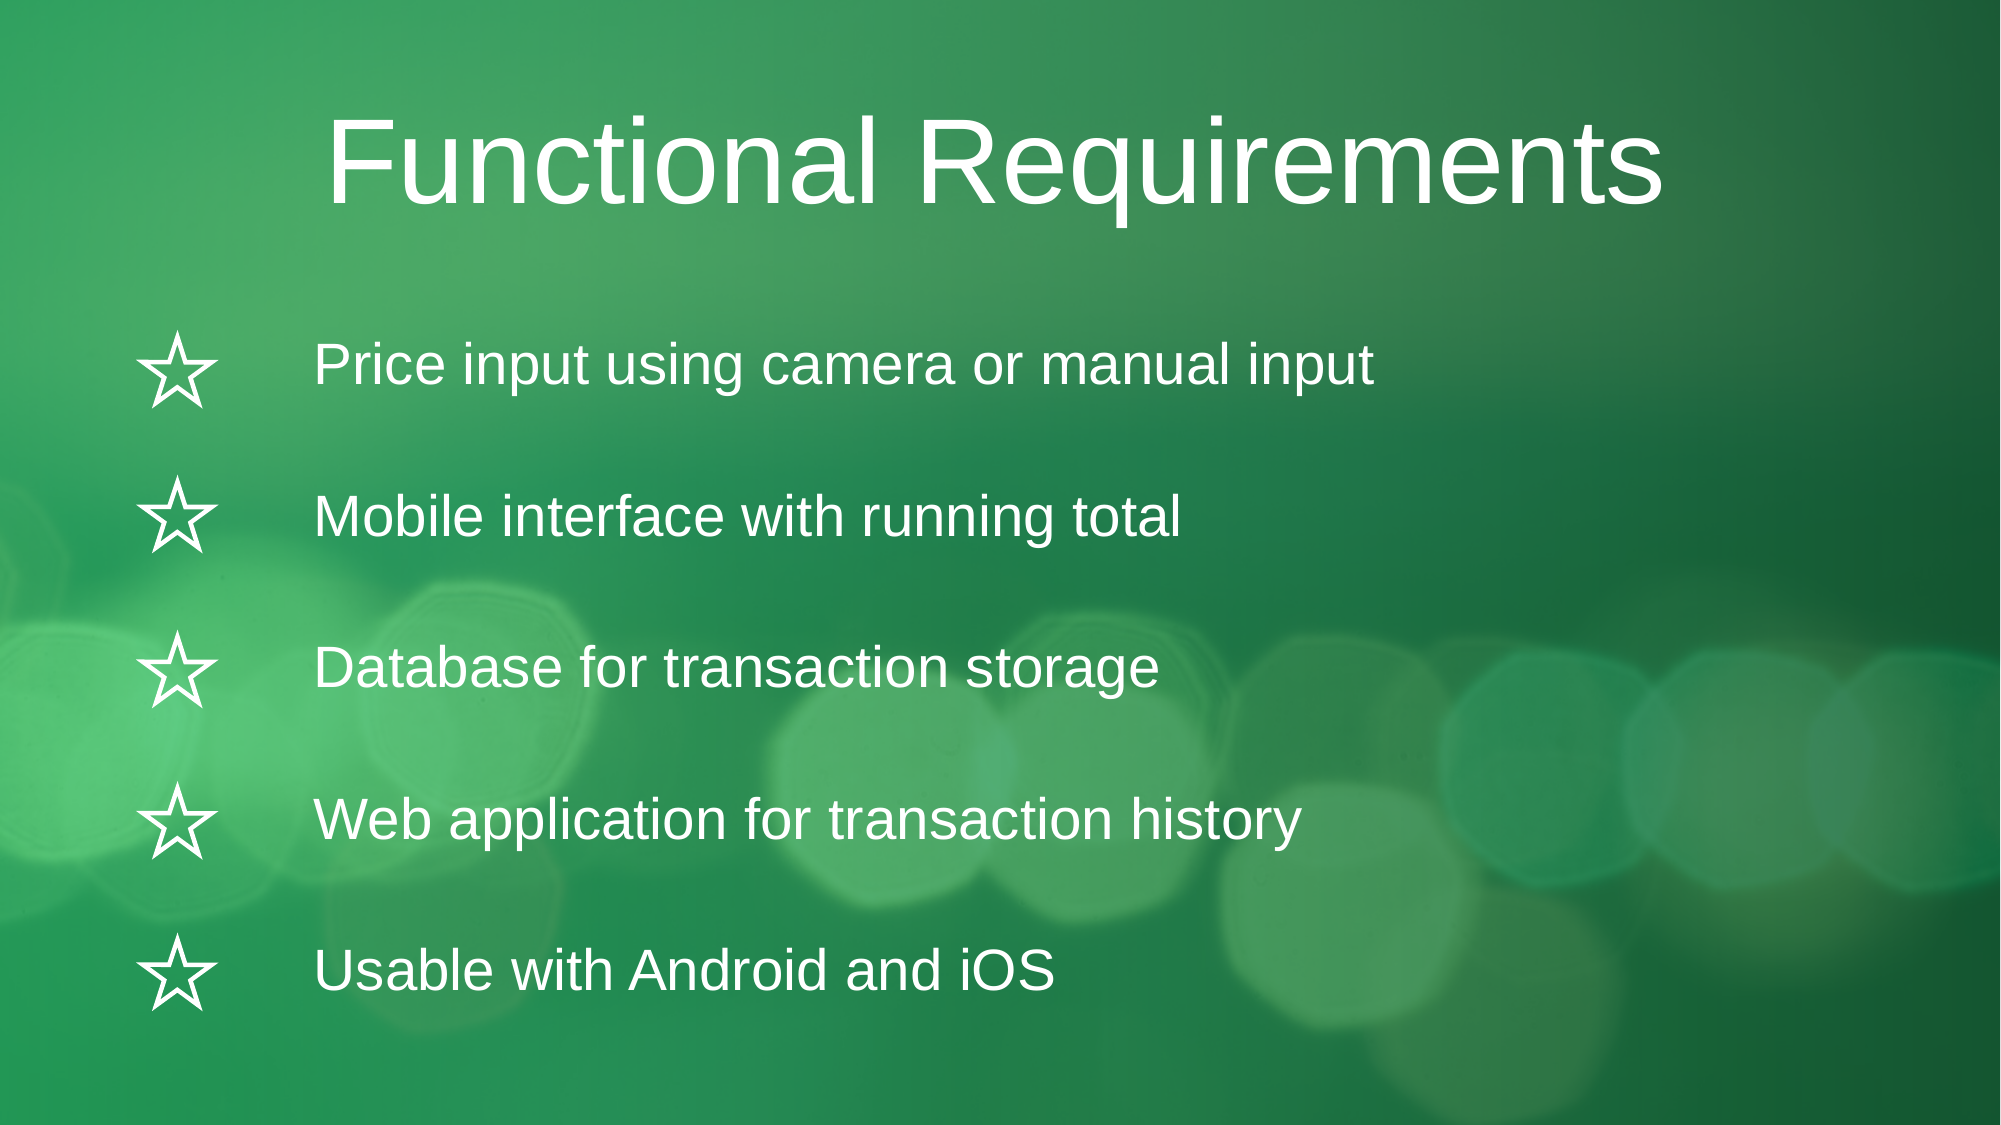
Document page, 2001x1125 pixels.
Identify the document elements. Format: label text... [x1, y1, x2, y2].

list Database for transaction storage [268, 616, 1891, 722]
title Functional Requirements [83, 116, 1909, 213]
text_box Usable with Android and iOS [268, 919, 1891, 1025]
list Mobile interface with running total [268, 465, 1891, 570]
list Web application for transaction history [268, 768, 1891, 873]
list Price input using camera or manual input [268, 313, 1891, 419]
